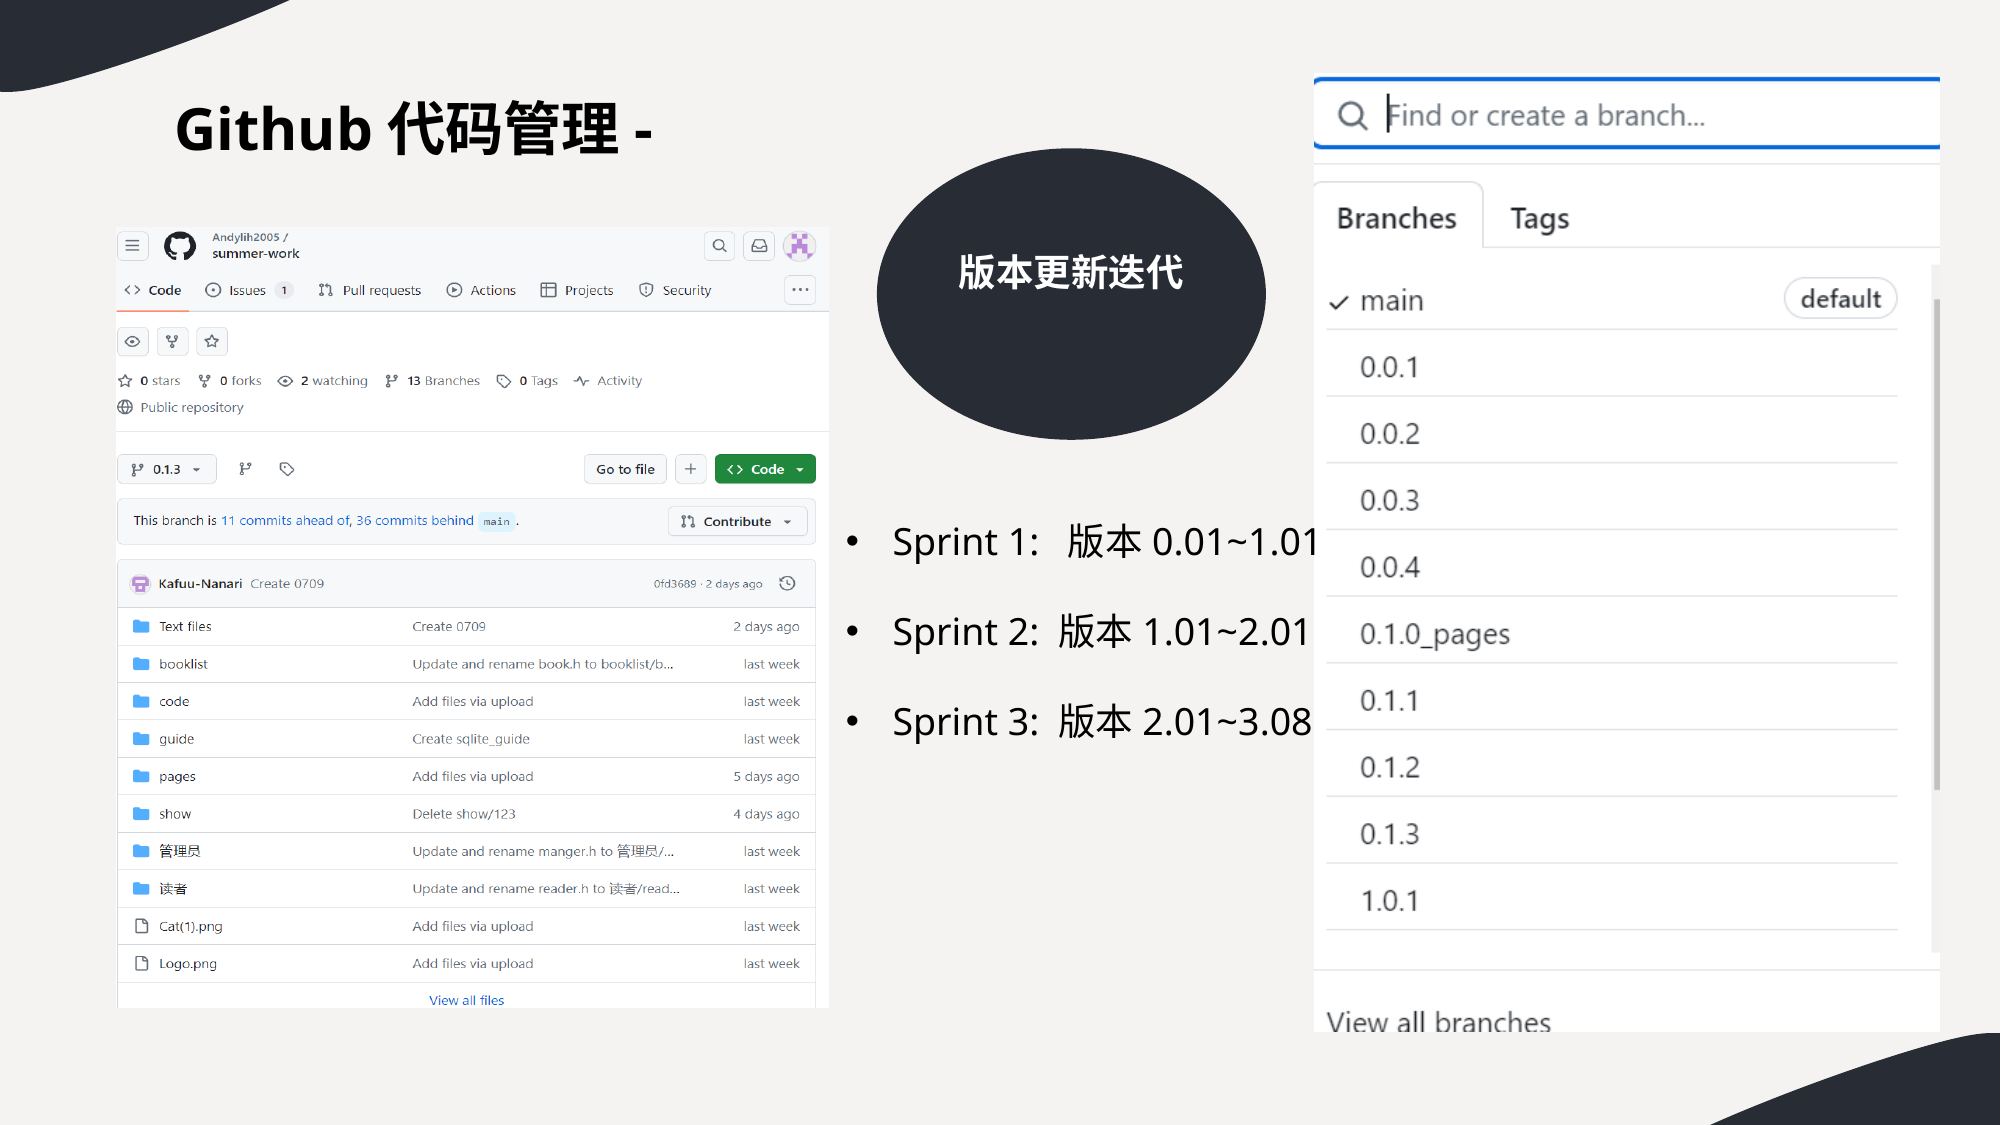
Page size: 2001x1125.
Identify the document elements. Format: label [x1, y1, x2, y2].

text_box [0, 0, 2000, 1125]
picture [1314, 73, 1940, 1032]
picture [116, 227, 829, 1008]
